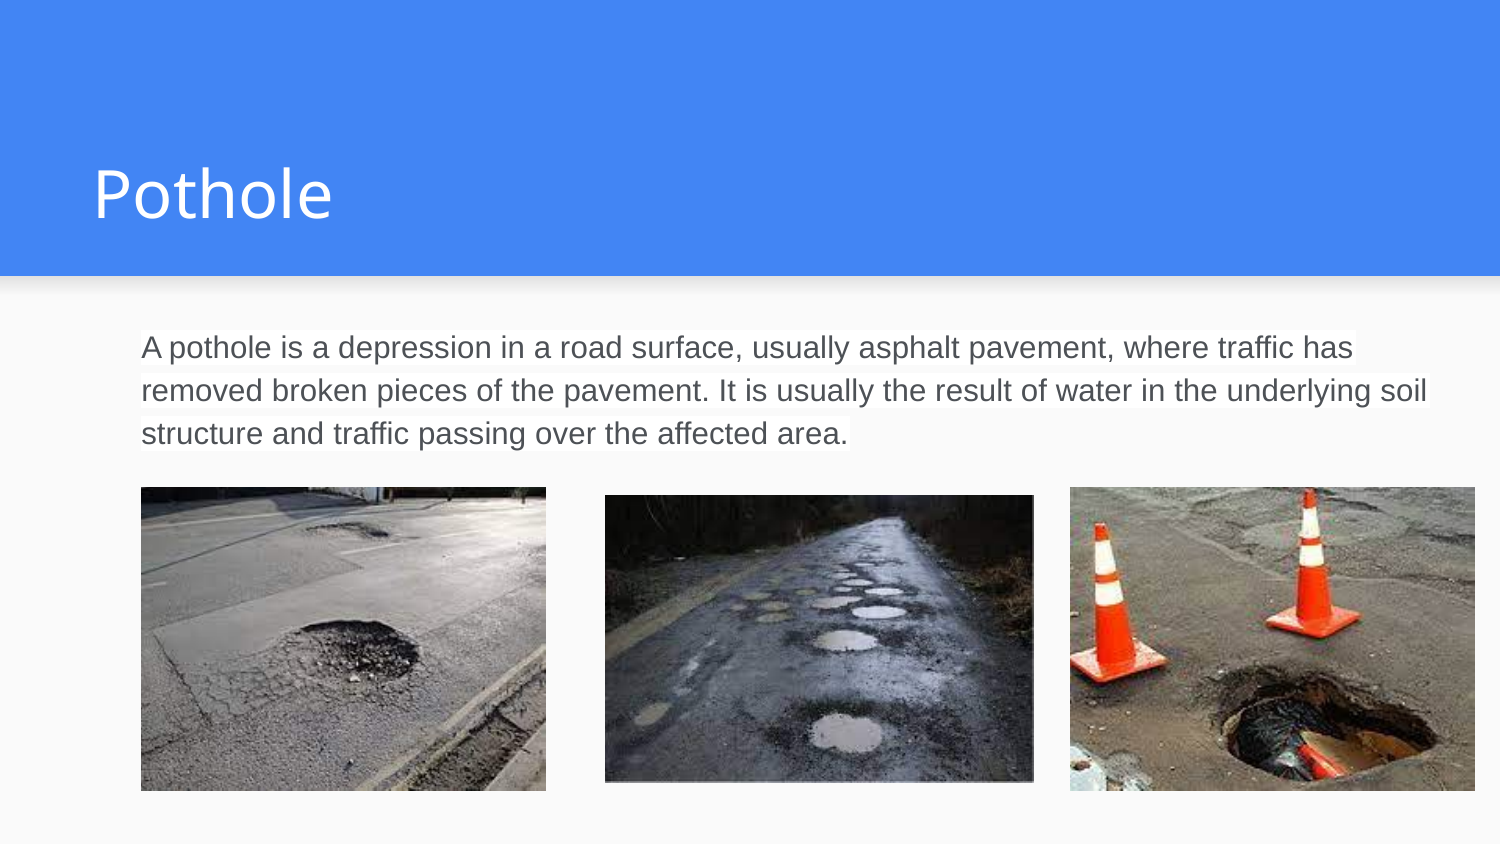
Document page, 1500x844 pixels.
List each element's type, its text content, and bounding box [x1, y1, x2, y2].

picture [605, 495, 1034, 783]
list A pothole is a depression in a road surface, usually asphalt pavement, where traffic has removed broken pieces of the pavement. It is usually the result of water in the underlying soil structure and traffic passing over the affected area. [126, 306, 1475, 402]
title Pothole [77, 121, 1427, 248]
picture [140, 487, 546, 791]
picture [1070, 487, 1476, 791]
